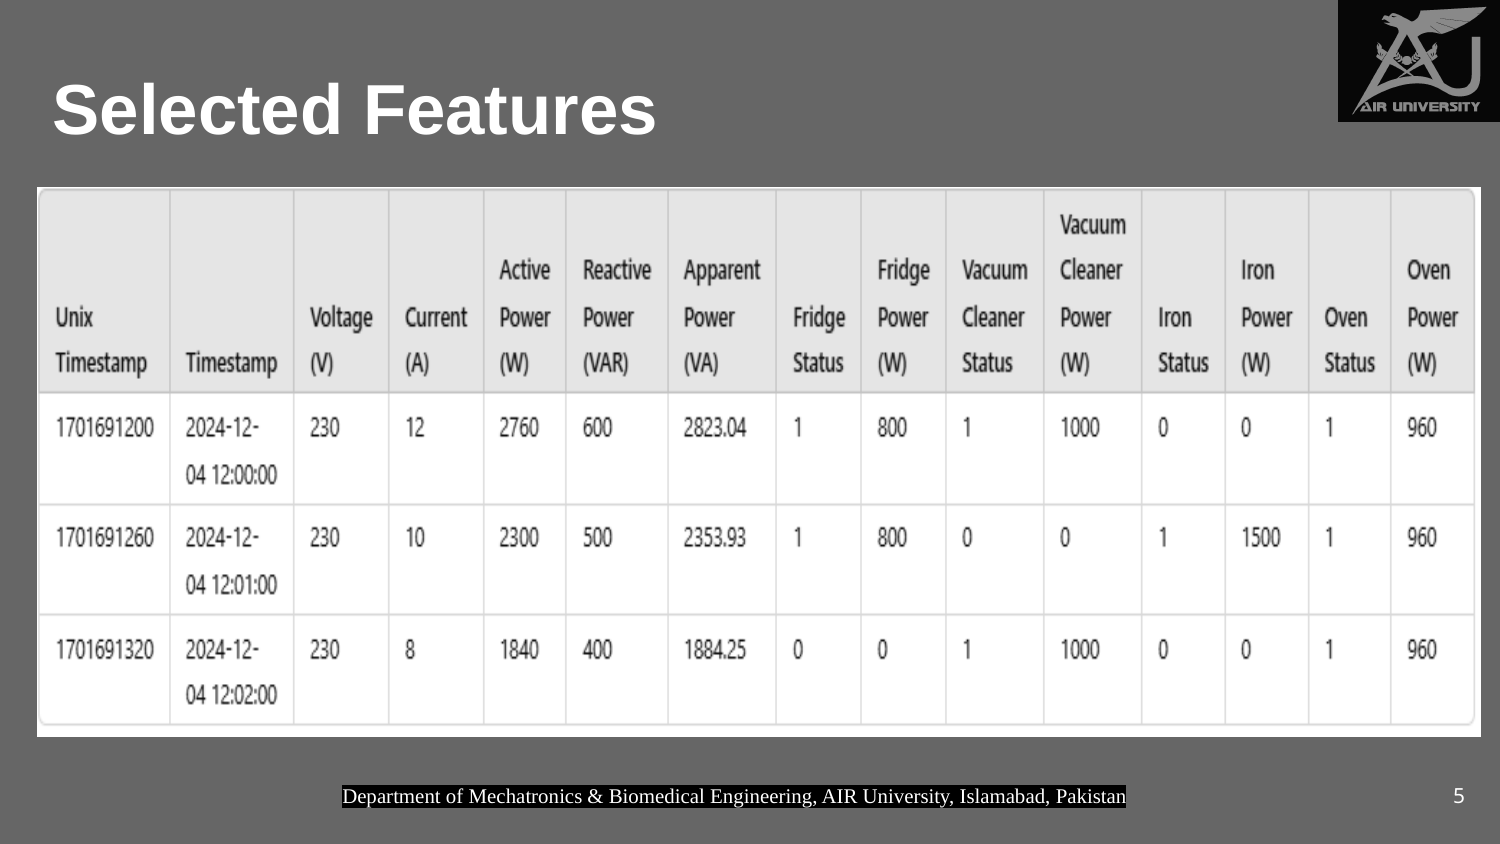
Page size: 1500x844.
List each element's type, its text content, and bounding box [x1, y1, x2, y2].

list ‘ [63, 746, 1437, 750]
picture [37, 187, 1481, 737]
picture [1338, 0, 1500, 122]
slide_number 5 [1389, 764, 1480, 830]
title Selected Features [37, 51, 1411, 164]
